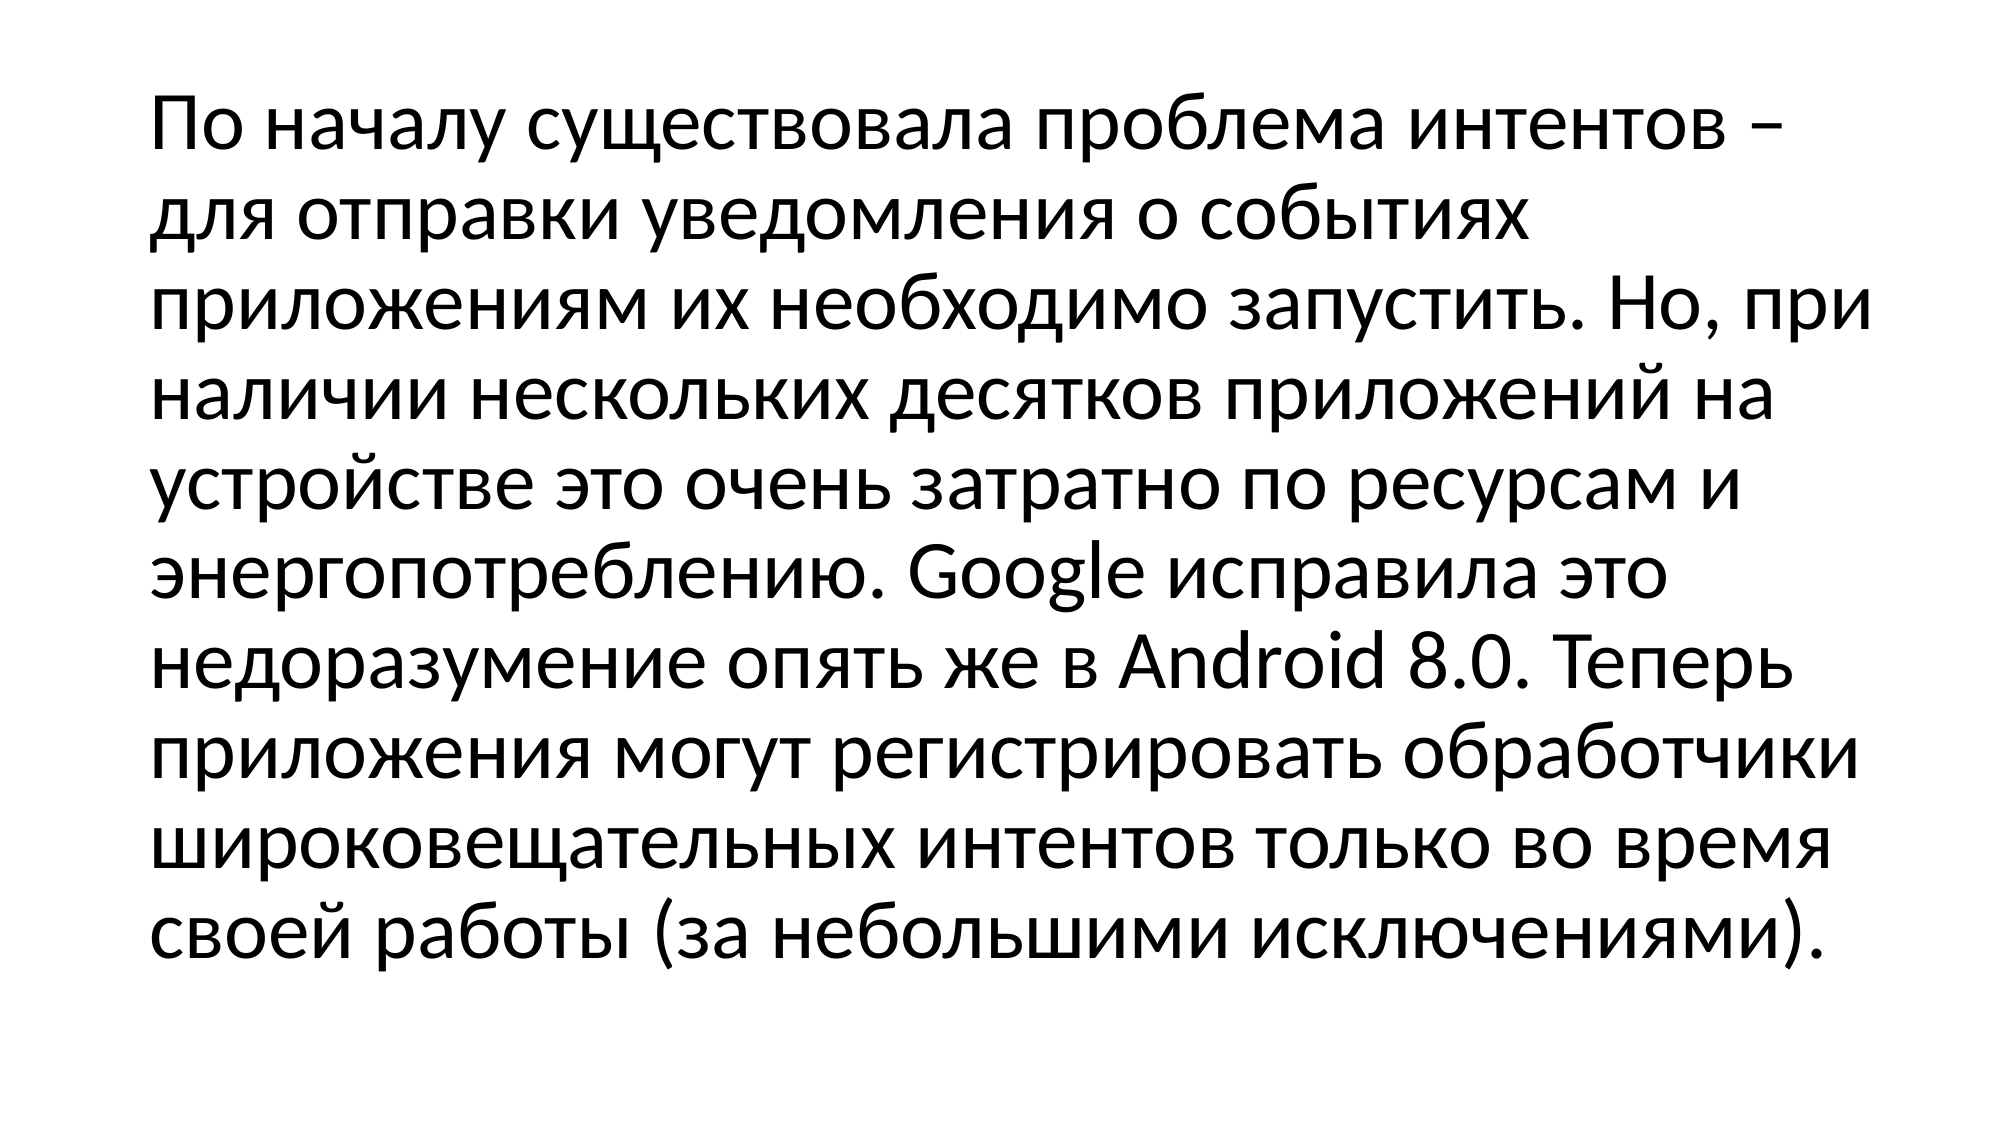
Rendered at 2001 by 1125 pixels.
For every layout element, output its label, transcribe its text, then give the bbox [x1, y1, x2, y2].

title По началу существовала проблема интентов – для отправки уведомления о событиях приложениям их необходимо запустить. Но, при наличии нескольких десятков приложений на устройстве это очень затратно по ресурсам и энергопотреблению. Google исправила это недоразумение опять же в Android 8.0. Теперь приложения могут регистрировать обработчики широковещательных интентов только во время своей работы (за небольшими исключениями). [134, 32, 1925, 1022]
